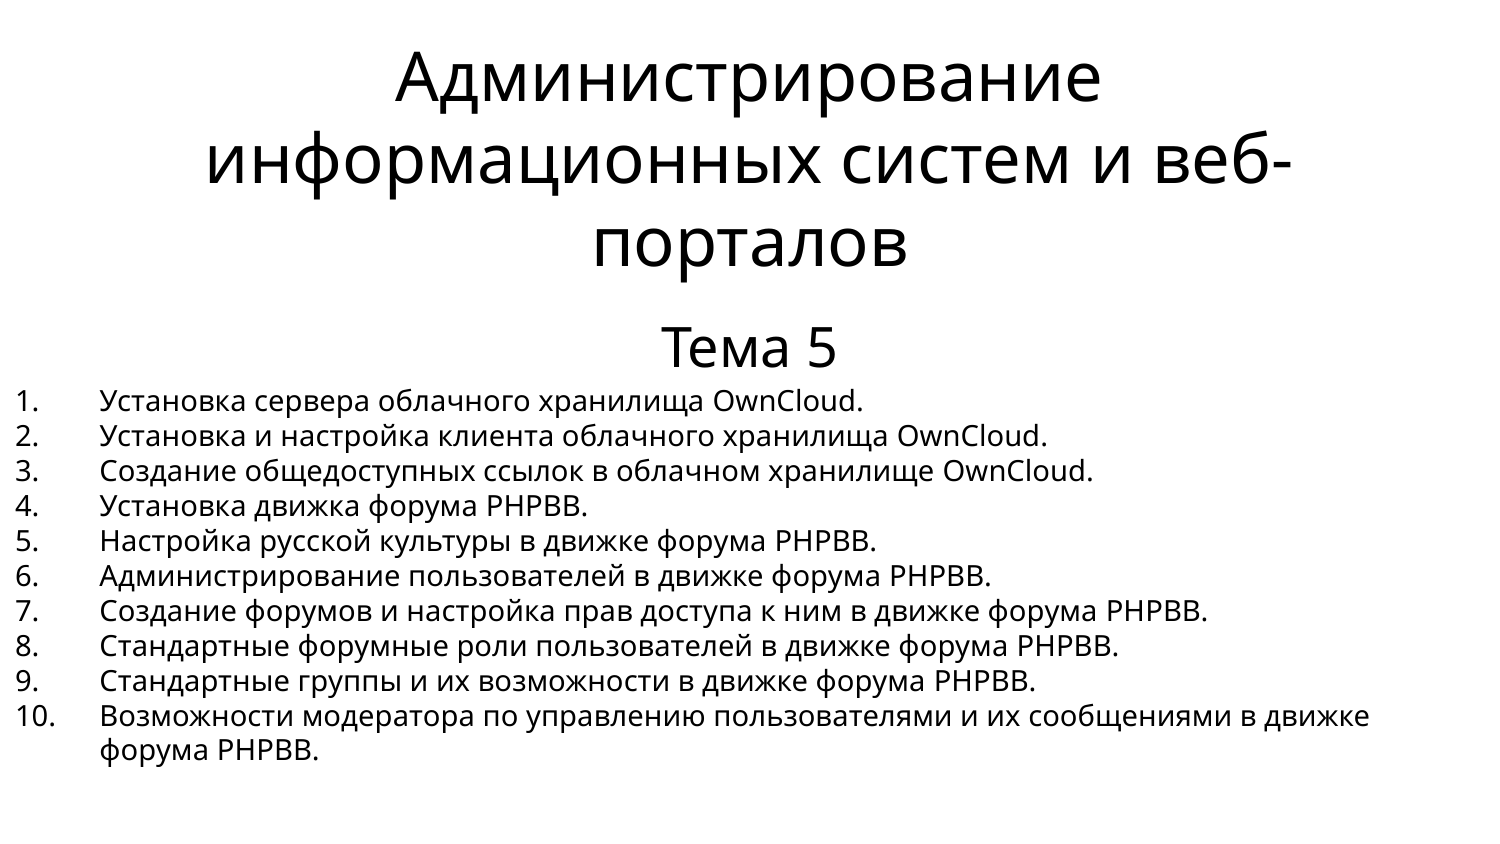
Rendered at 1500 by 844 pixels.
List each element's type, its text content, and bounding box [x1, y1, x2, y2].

title Администрирование информационных систем и веб-порталов [112, 23, 1388, 289]
text_box Тема 5 [374, 303, 1125, 387]
subtitle Установка сервера облачного хранилища OwnCloud. Установка и настройка клиента облачного хранилища OwnCloud. Создание общедоступных ссылок в облачном хранилище OwnCloud. Установка движка форума PHPBB. Настройка русской культуры в движке форума PHPBB. Администрирование пользователей в движке форума PHPBB. Создание форумов и настройка прав доступа к ним в движке форума PHPBB. Стандартные форумные роли пользователей в движке форума PHPBB. Стандартные группы и их возможности в движке форума PHPBB. Возможности модератора по управлению пользователями и их сообщениями в движке форума PHPBB. [0, 374, 1500, 832]
